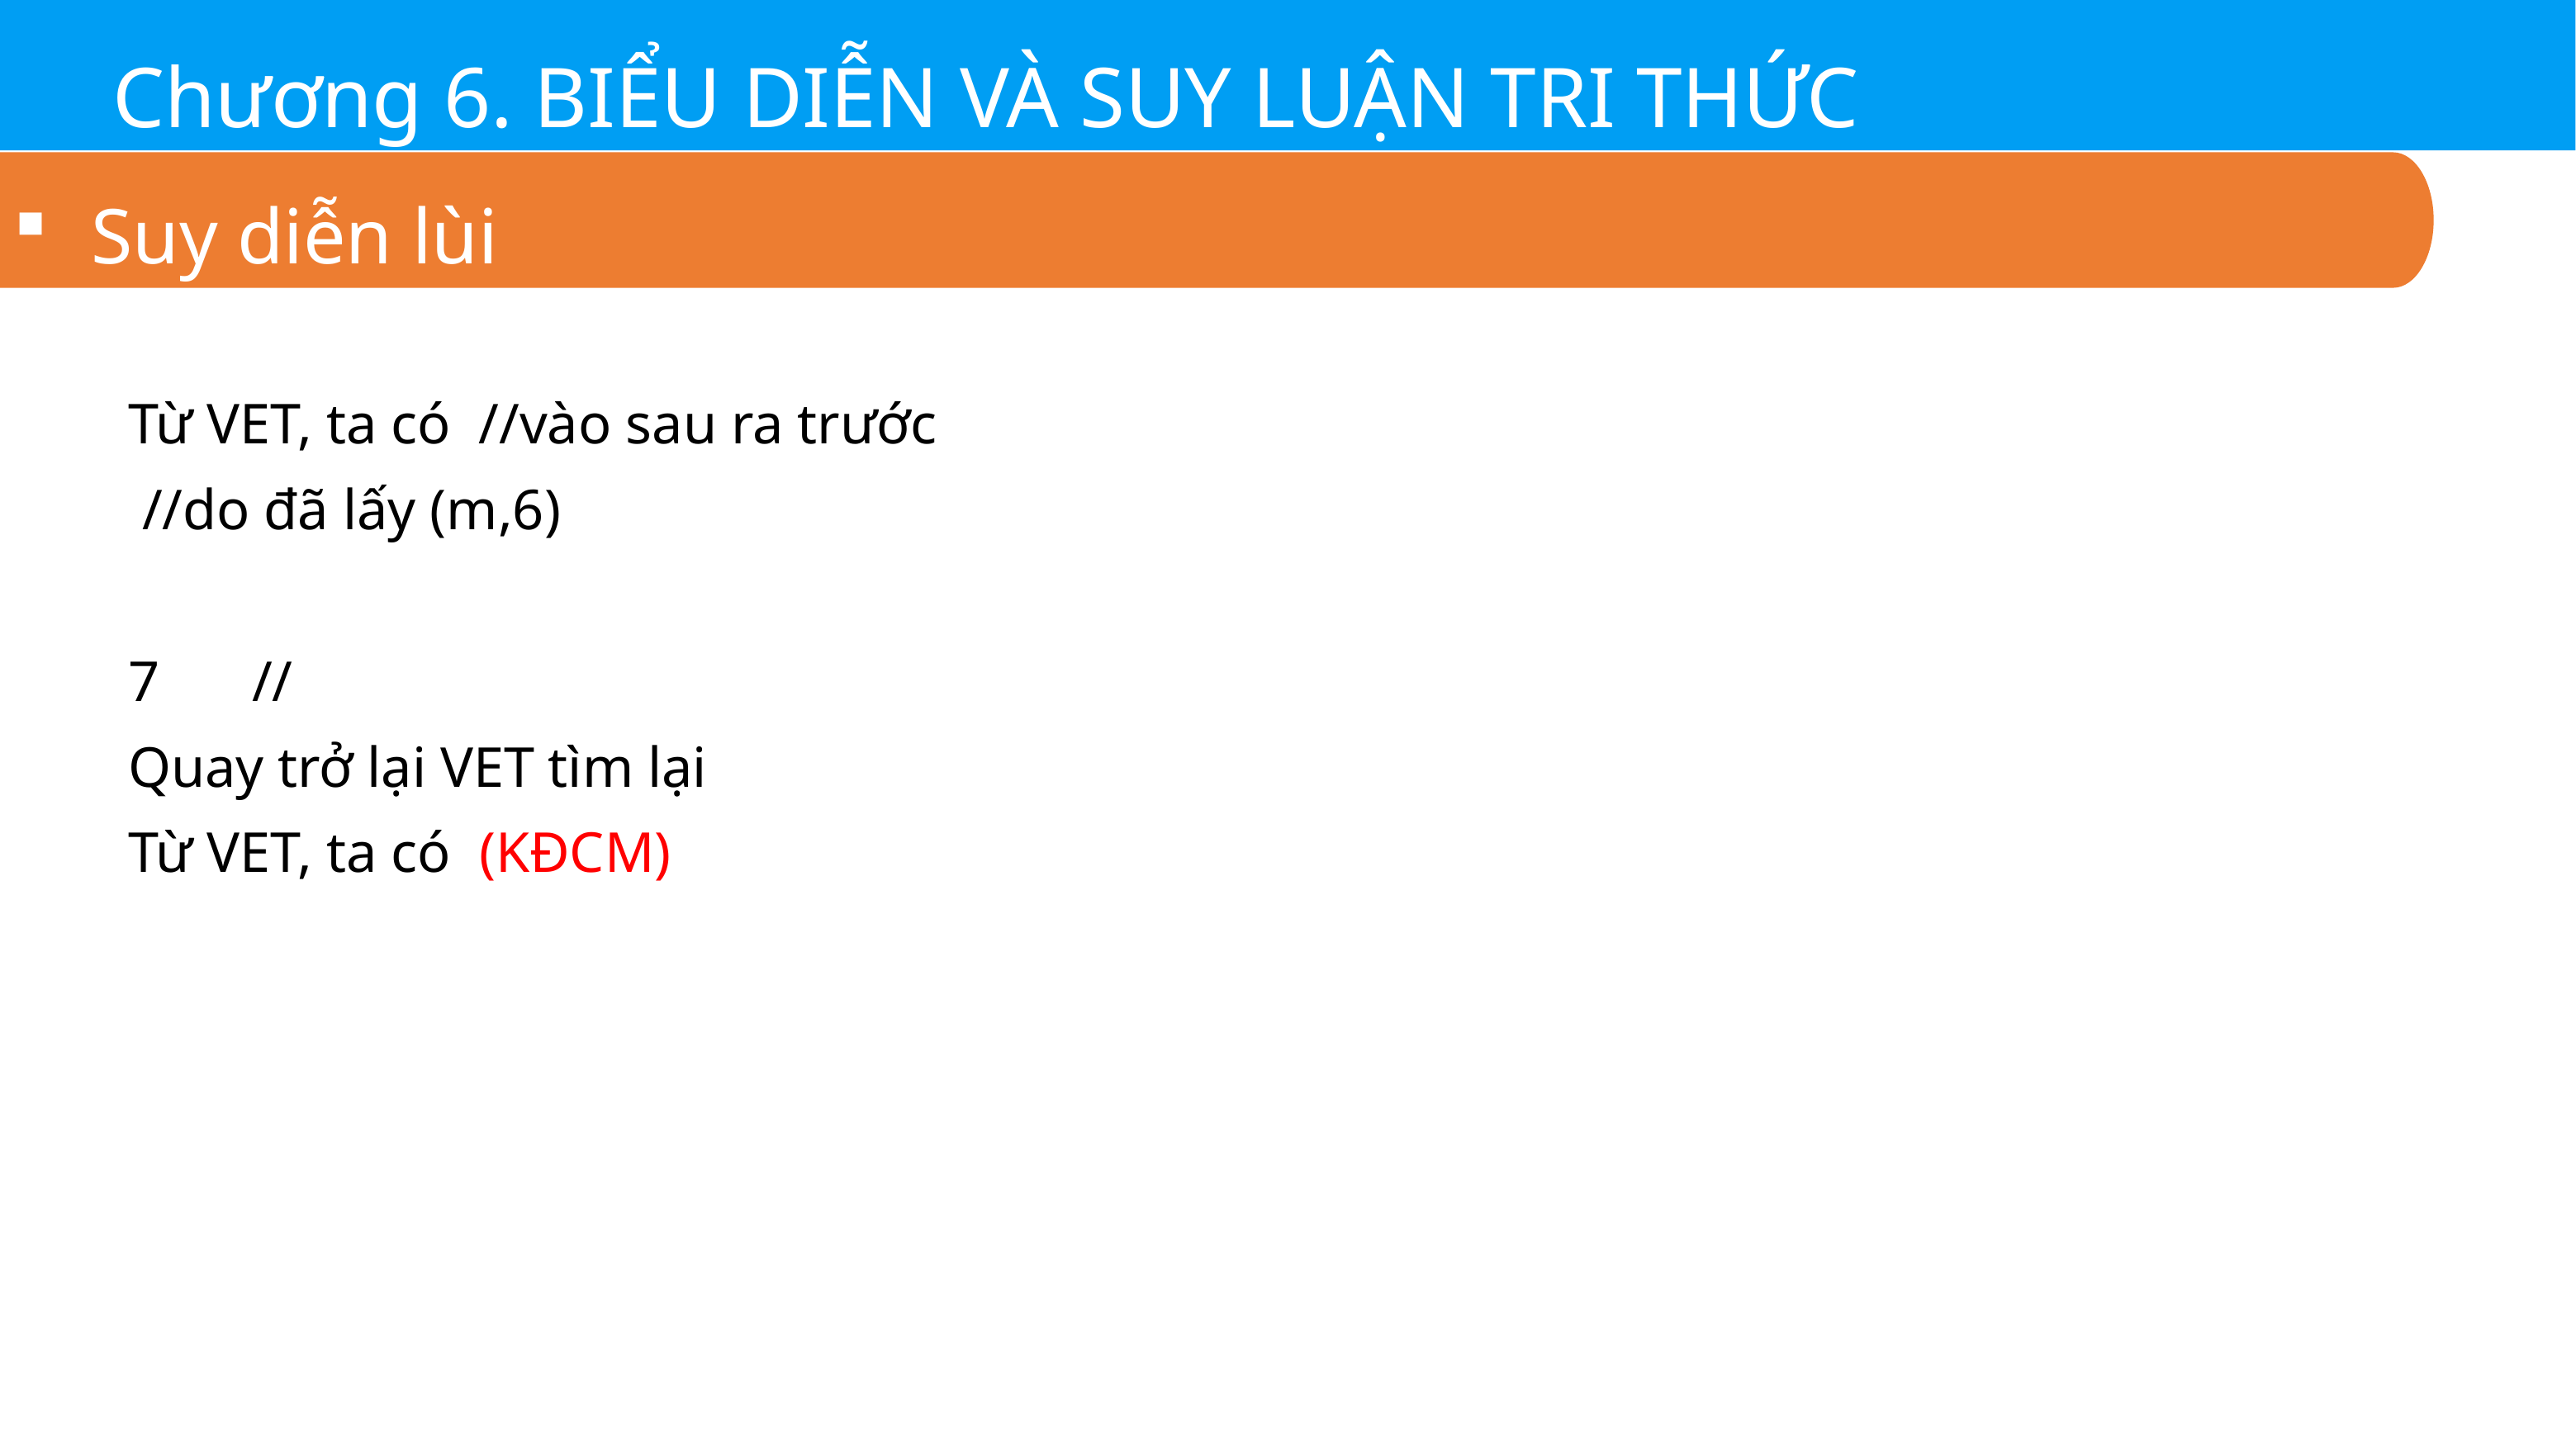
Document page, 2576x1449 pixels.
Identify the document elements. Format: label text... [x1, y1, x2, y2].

text_box Suy diễn lùi [0, 150, 2436, 290]
text_box Chương 6. BIỂU DIỄN VÀ SUY LUẬN TRI THỨC [111, 43, 2434, 144]
text_box [0, 0, 2576, 151]
